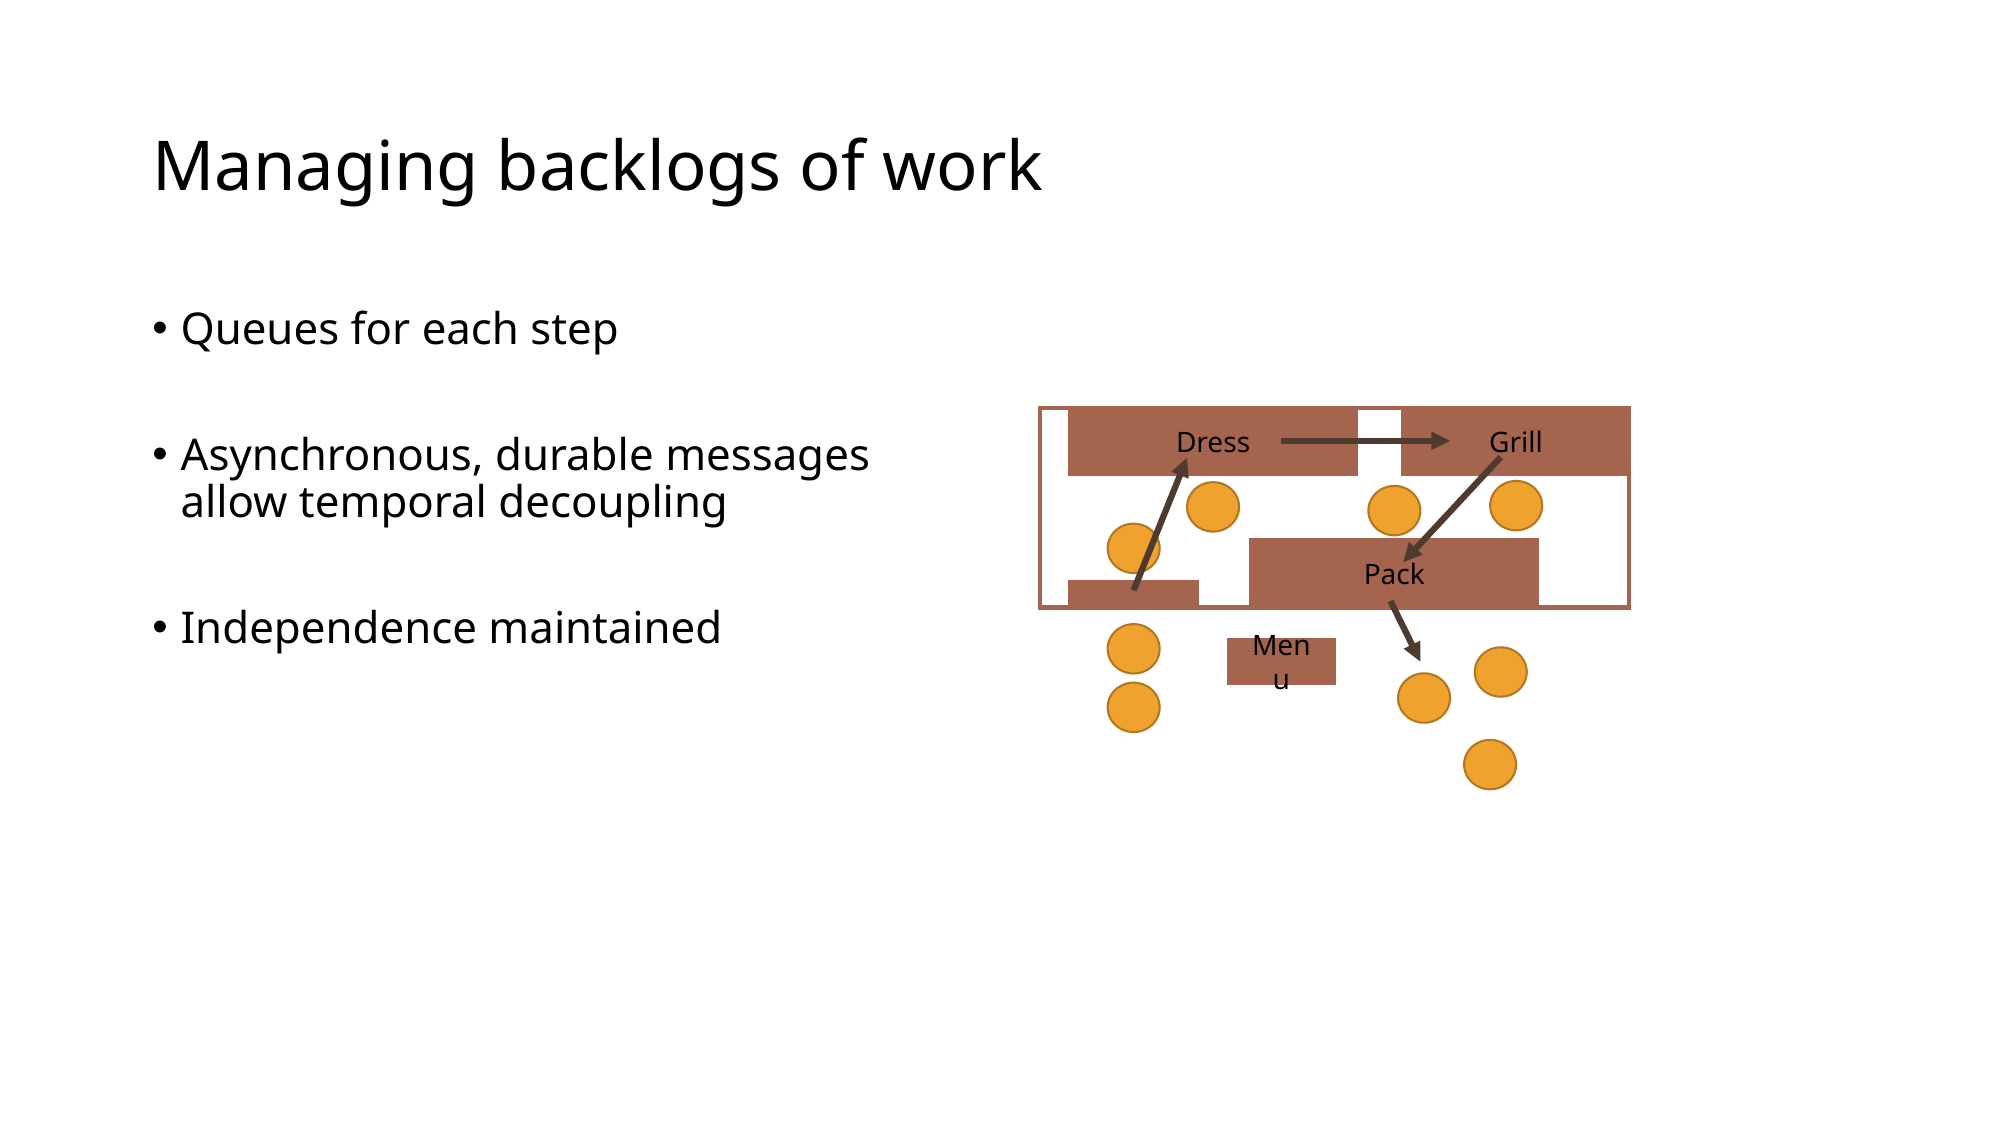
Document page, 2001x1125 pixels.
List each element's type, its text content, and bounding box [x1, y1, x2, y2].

text_box [1463, 738, 1518, 791]
text_box [1501, 479, 1544, 532]
text_box Menu [1228, 639, 1335, 684]
text_box Dress [1069, 407, 1357, 475]
text_box [1069, 581, 1198, 608]
title Managing backlogs of work [137, 59, 1863, 278]
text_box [1390, 600, 1421, 662]
text_box [1187, 481, 1241, 533]
text_box [1421, 475, 1630, 608]
text_box [1106, 522, 1133, 575]
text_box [1133, 457, 1187, 591]
text_box [1397, 672, 1452, 724]
text_box [1106, 681, 1161, 734]
text_box [1473, 646, 1528, 698]
list Queues for each step Asynchronous, durable messages allow temporal decoupling Independence maintained [137, 299, 988, 1014]
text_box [1403, 457, 1501, 563]
text_box Grill [1402, 407, 1630, 475]
text_box [1106, 623, 1161, 675]
text_box Pack [1251, 539, 1538, 607]
text_box [1357, 407, 1402, 438]
text_box [1039, 407, 1133, 608]
text_box [1187, 444, 1403, 608]
text_box [1367, 484, 1403, 537]
